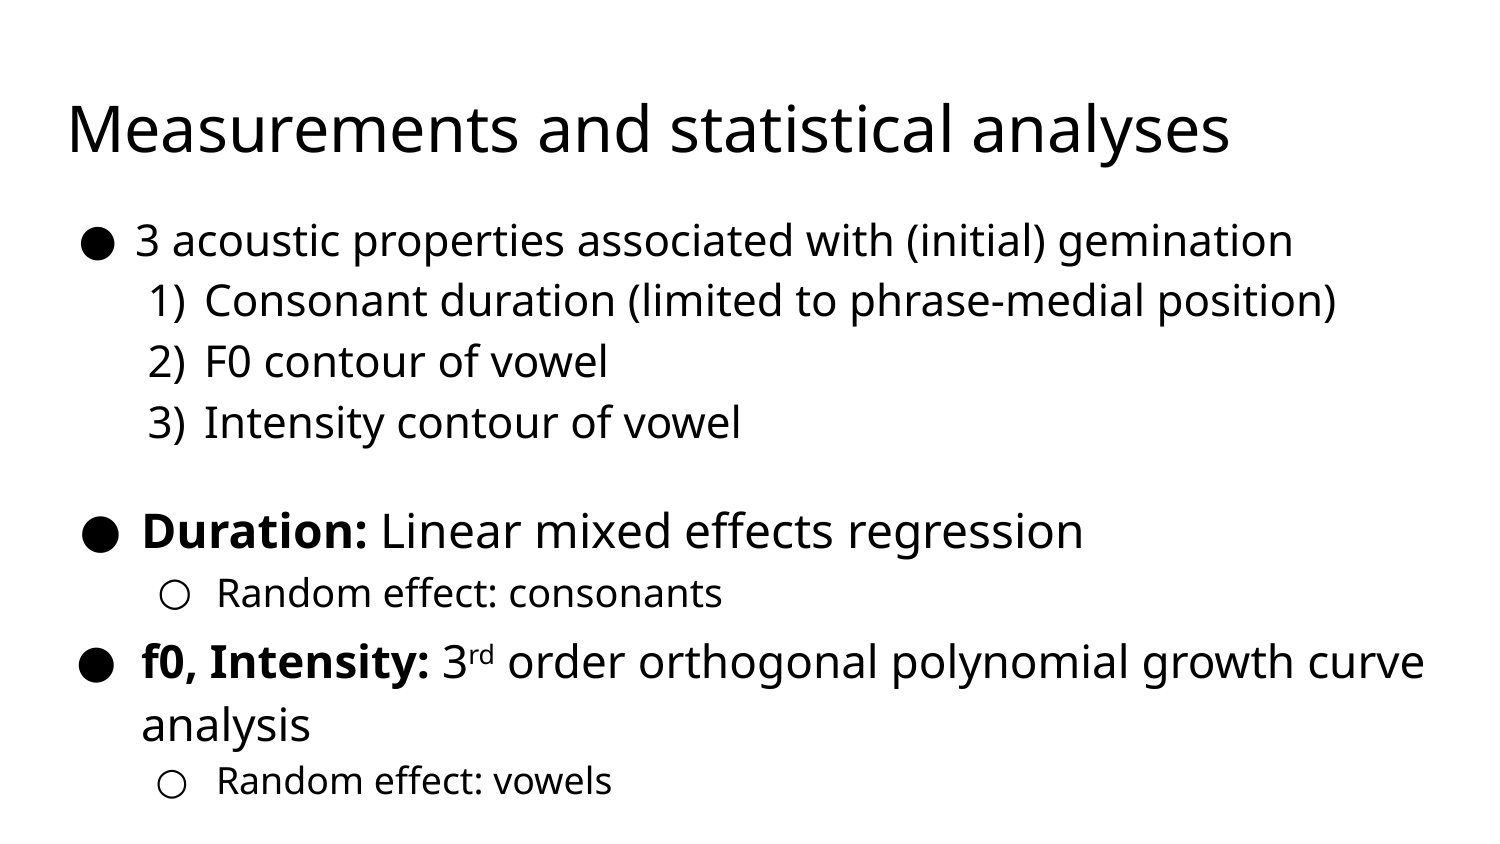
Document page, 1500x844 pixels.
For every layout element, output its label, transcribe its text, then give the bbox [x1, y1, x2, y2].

text_box f0, Intensity: 3rd order orthogonal polynomial growth curve analysis Random effect: vowels [51, 609, 1476, 818]
list 3 acoustic properties associated with (initial) gemination Consonant duration (limited to phrase-medial position) F0 contour of vowel Intensity contour of vowel [51, 189, 1449, 477]
text_box Duration: Linear mixed effects regression Random effect: consonants [51, 477, 1449, 609]
title Measurements and statistical analyses [51, 72, 1449, 167]
